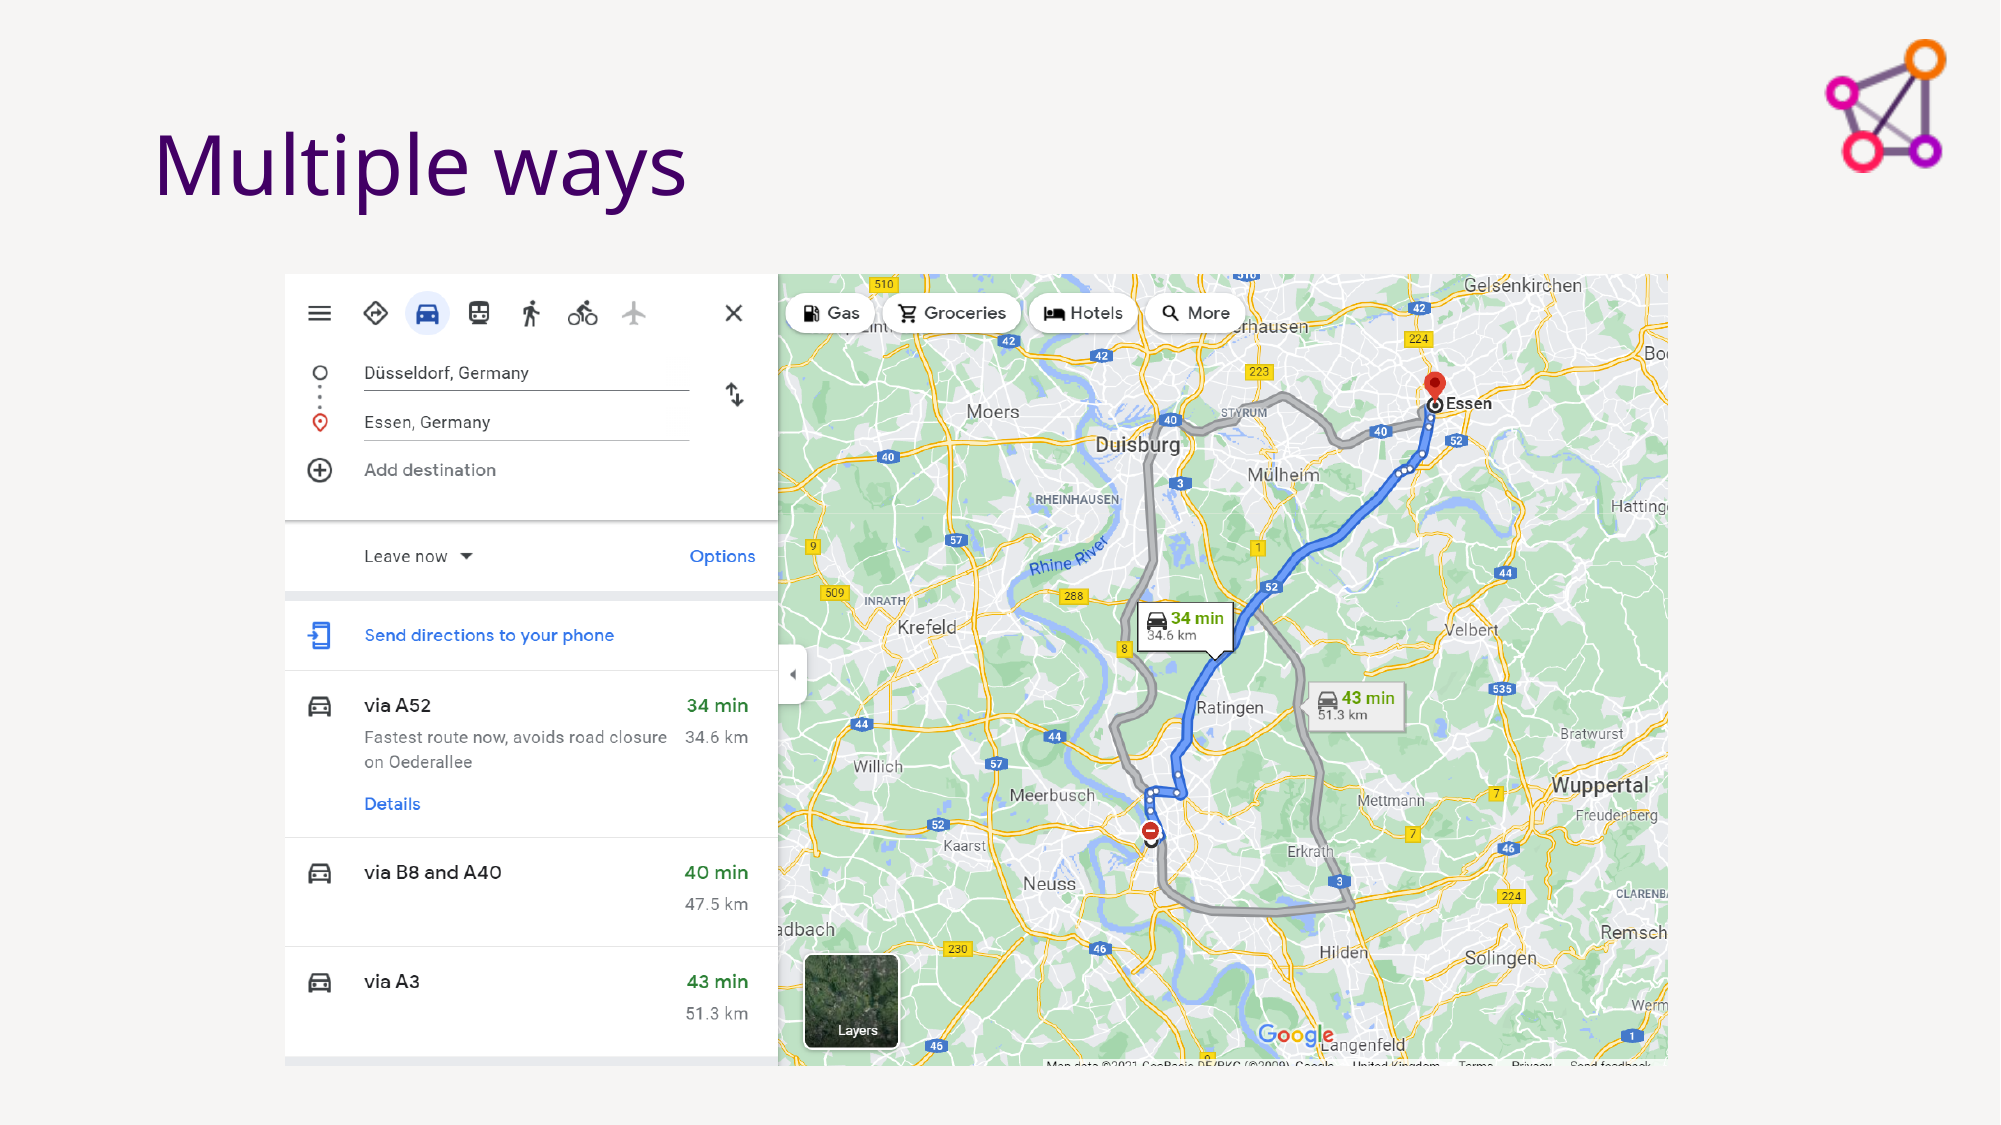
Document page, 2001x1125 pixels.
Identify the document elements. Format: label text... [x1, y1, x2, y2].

picture [1821, 39, 1955, 173]
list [284, 274, 1668, 1066]
title Multiple ways [137, 59, 1863, 278]
